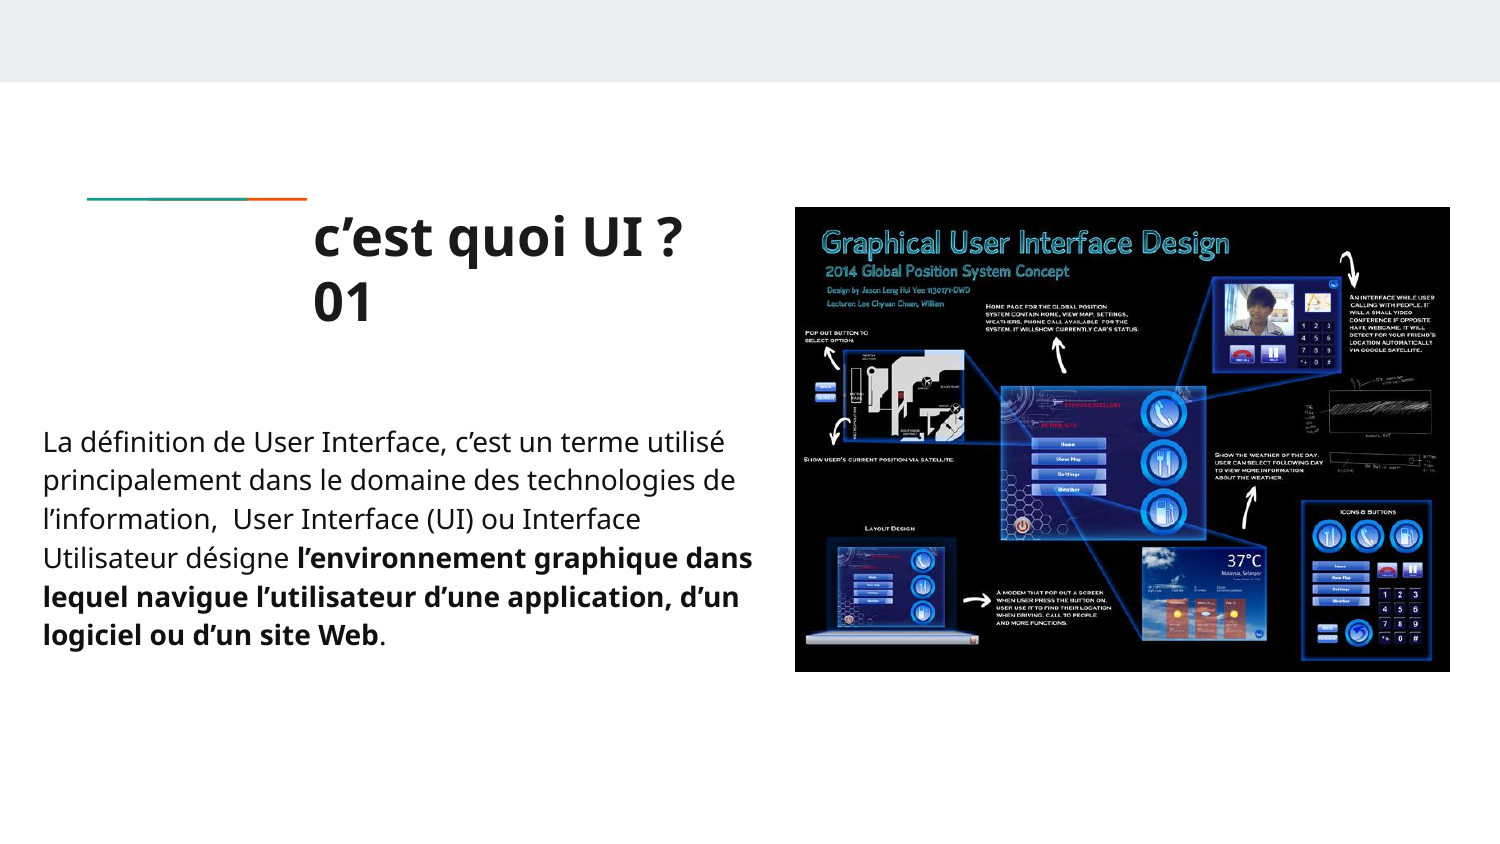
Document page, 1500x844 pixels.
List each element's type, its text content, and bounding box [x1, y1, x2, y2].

title c’est quoi UI ? 01 [298, 186, 1032, 329]
text_box [0, 0, 1500, 83]
list La définition de User Interface, c’est un terme utilisé principalement dans le domaine des technologies de l’information, User Interface (UI) ou Interface Utilisateur désigne l’environnement graphique dans lequel navigue l’utilisateur d’une application, d’un logiciel ou d’un site Web. [27, 403, 789, 646]
picture [794, 207, 1451, 672]
